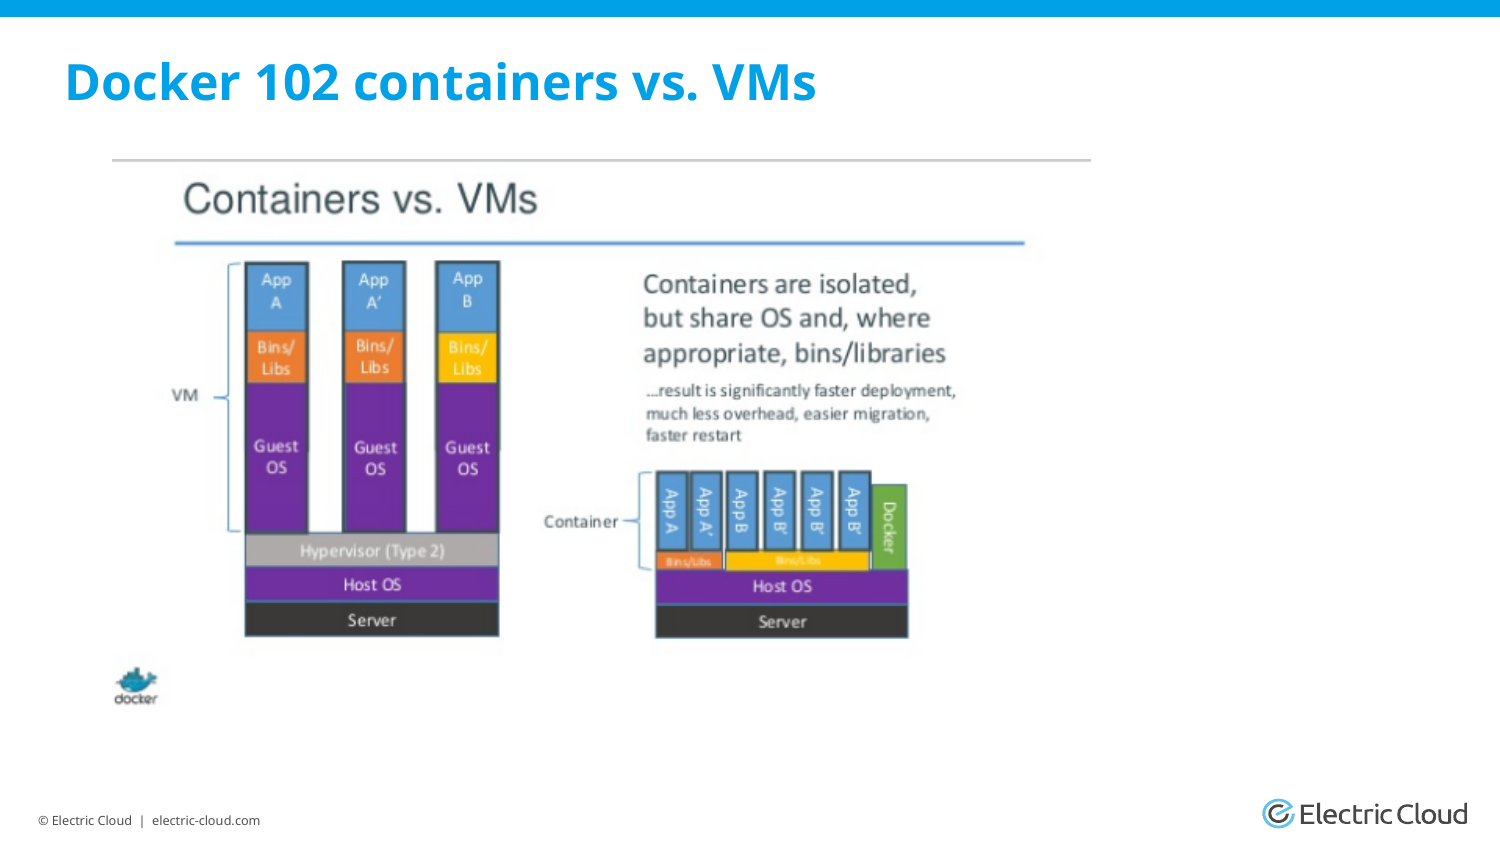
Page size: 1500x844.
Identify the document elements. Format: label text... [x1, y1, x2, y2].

picture [112, 159, 1091, 712]
title Docker 102 containers vs. VMs [50, 42, 1385, 119]
